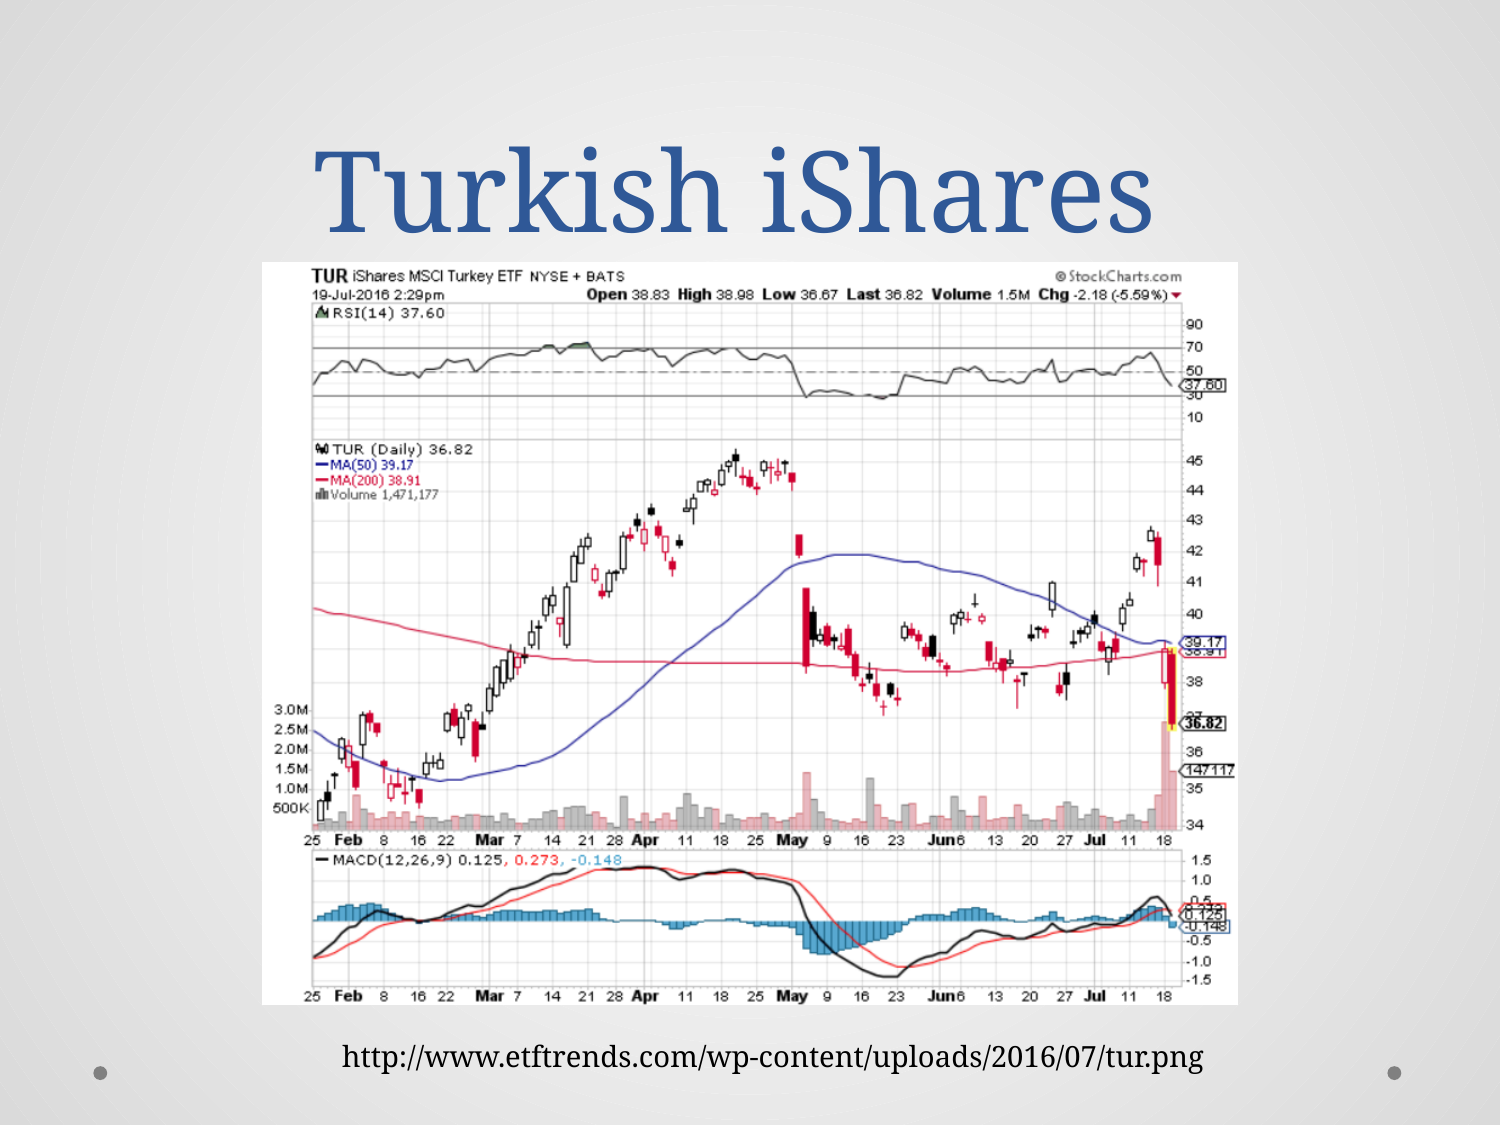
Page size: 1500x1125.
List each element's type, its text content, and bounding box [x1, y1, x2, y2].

text_box http://www.etftrends.com/wp-content/uploads/2016/07/tur.png [327, 1031, 1220, 1081]
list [262, 262, 1238, 1006]
title Turkish iShares [75, 0, 1425, 263]
